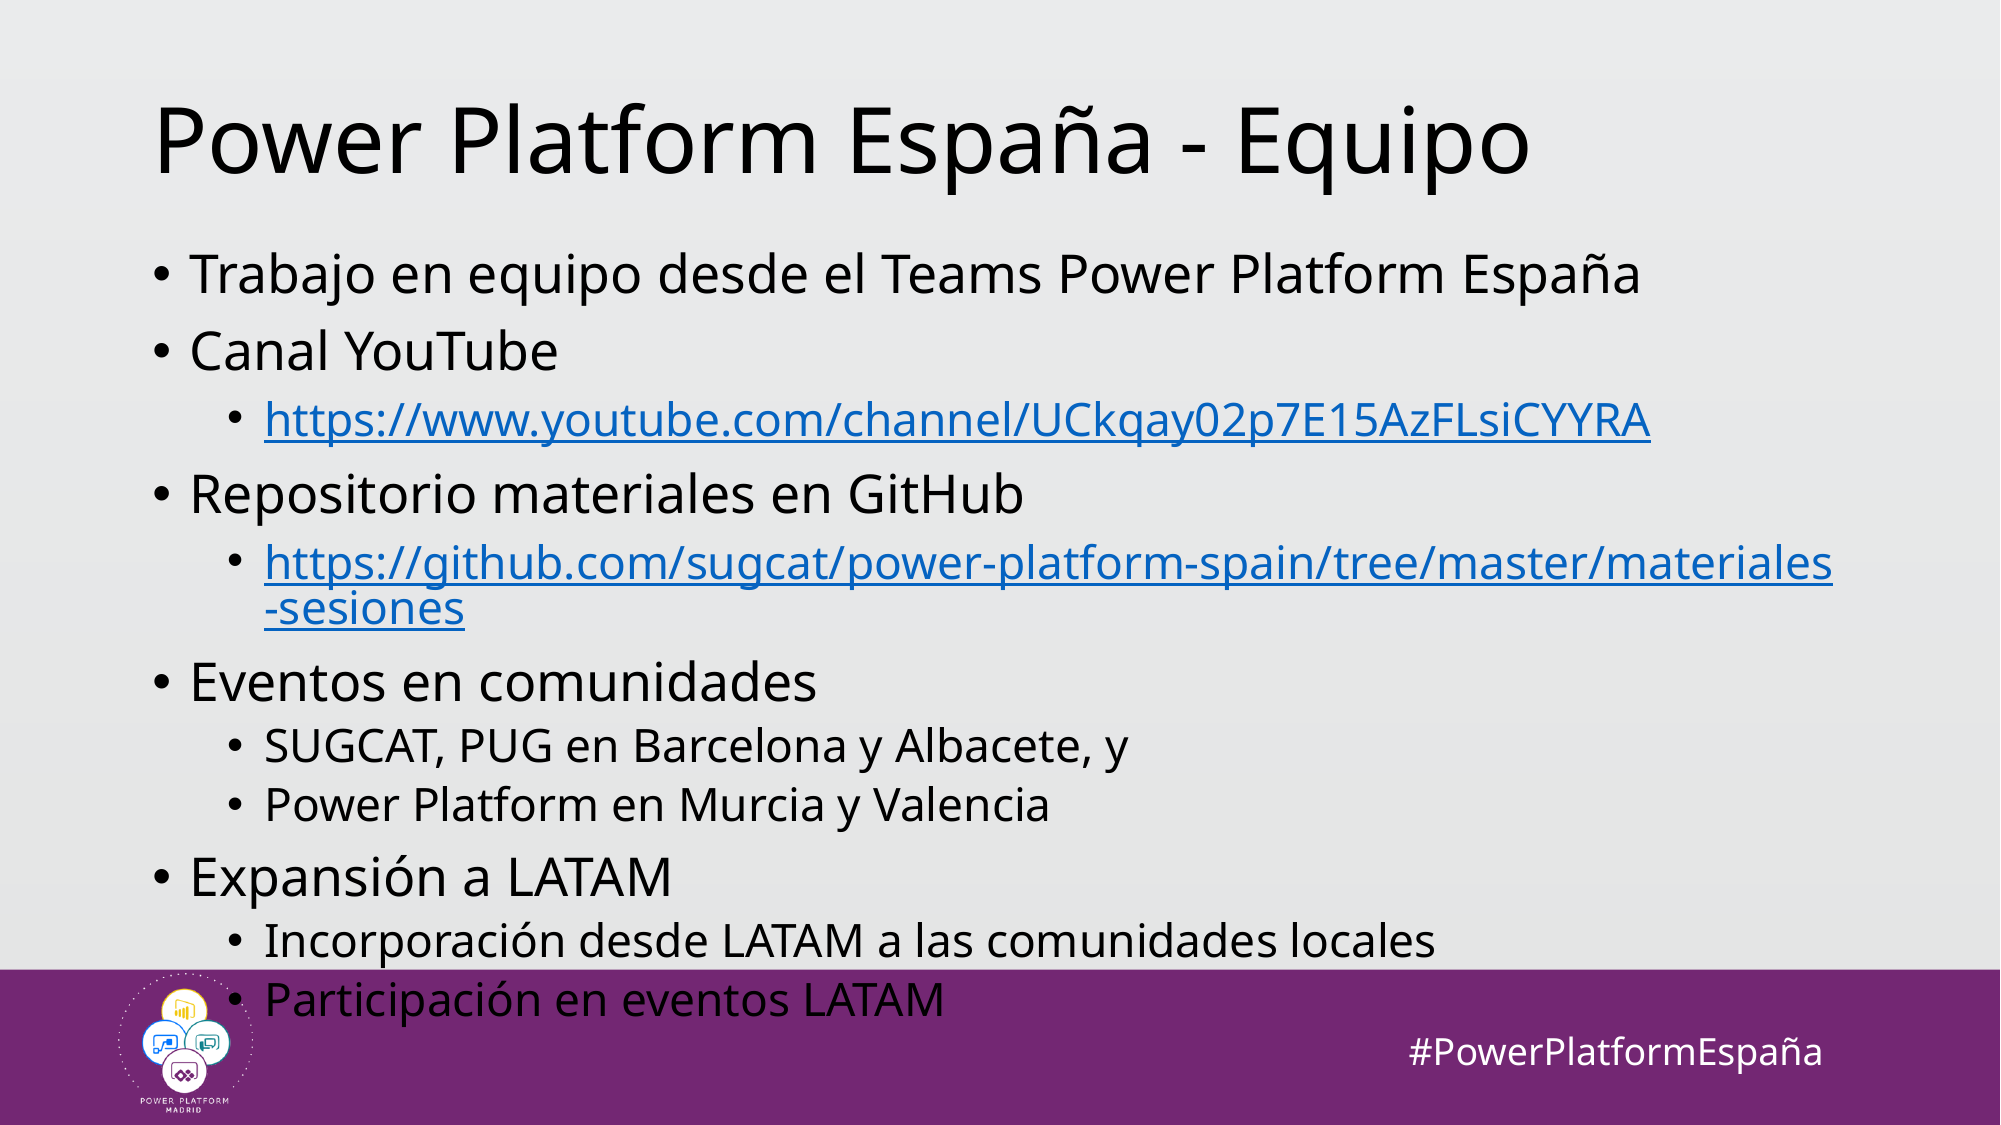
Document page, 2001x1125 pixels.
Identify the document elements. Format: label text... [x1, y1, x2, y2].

picture [118, 973, 253, 1114]
list Trabajo en equipo desde el Teams Power Platform España Canal YouTube https://www.youtube.com/channel/UCkqay02p7E15AzFLsiCYYRA Repositorio materiales en GitHub https://github.com/sugcat/power-platform-spain/tree/master/materiales-sesiones Eventos en comunidades SUGCAT, PUG en Barcelona y Albacete, y Power Platform en Murcia y Valencia Expansión a LATAM Incorporación desde LATAM a las comunidades locales Participación en eventos LATAM [137, 239, 1863, 992]
title Power Platform España - Equipo [137, 59, 1863, 229]
